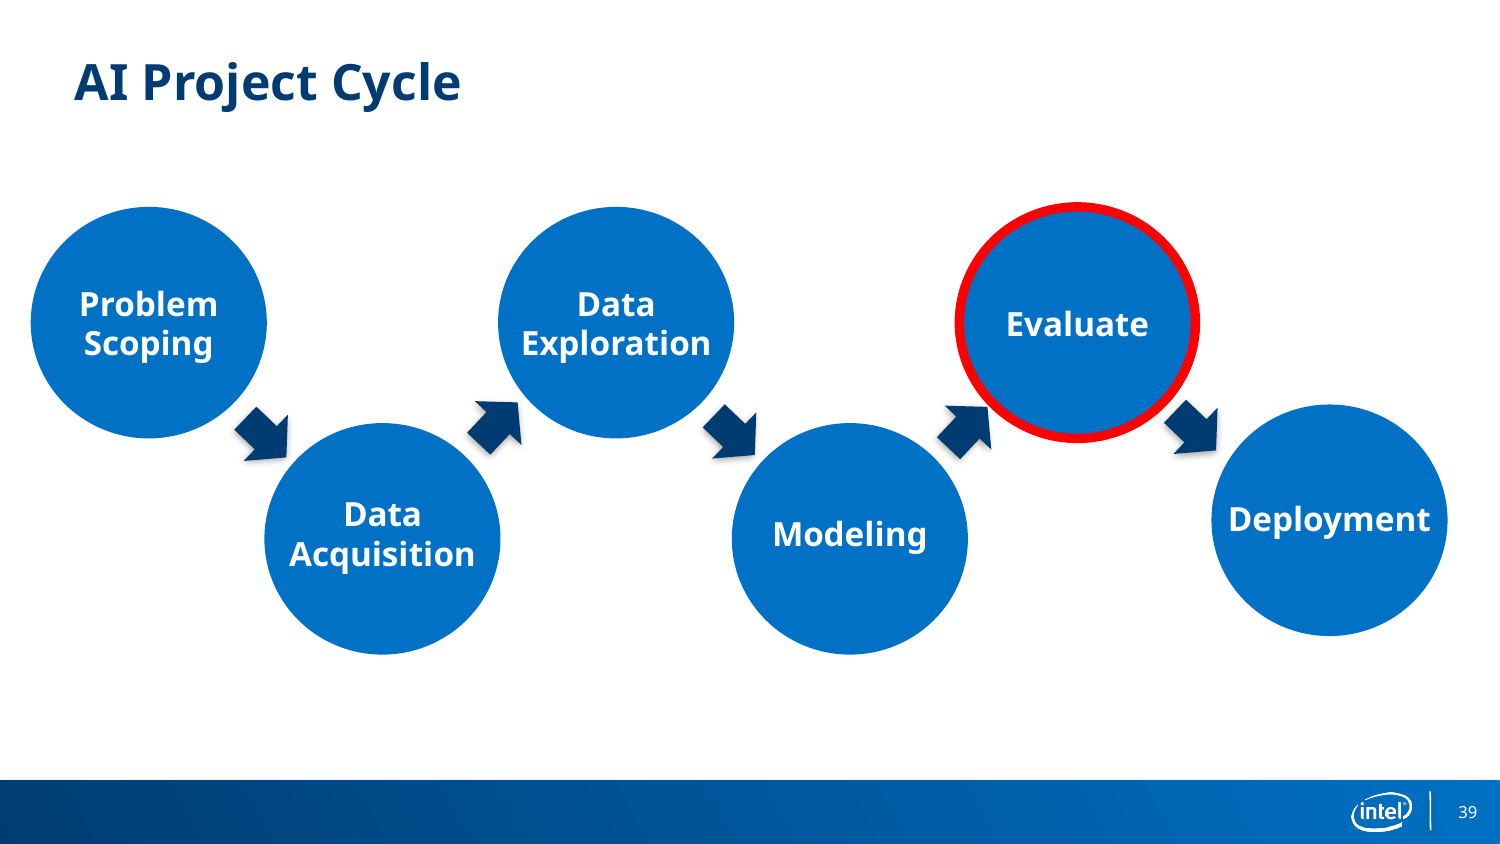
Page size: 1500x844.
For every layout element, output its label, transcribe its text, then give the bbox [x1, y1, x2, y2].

text_box Evaluate [974, 278, 1181, 367]
text_box [936, 404, 993, 460]
title AI Project Cycle [74, 50, 1425, 194]
text_box [1221, 404, 1438, 474]
text_box Deployment [1195, 474, 1464, 562]
text_box [959, 206, 1196, 439]
text_box [271, 577, 494, 655]
text_box [731, 423, 968, 655]
text_box Modeling [746, 488, 954, 577]
text_box [1163, 399, 1219, 455]
text_box Data Acquisition [265, 488, 500, 577]
text_box [276, 423, 489, 488]
text_box Data Exploration [499, 278, 733, 367]
text_box [1219, 562, 1440, 637]
slide_number 39 [1127, 791, 1478, 837]
text_box [233, 406, 289, 462]
text_box [507, 367, 726, 439]
text_box [466, 400, 523, 456]
text_box [507, 206, 726, 278]
text_box [30, 206, 267, 439]
text_box [702, 403, 758, 460]
text_box Problem Scoping [57, 278, 240, 367]
